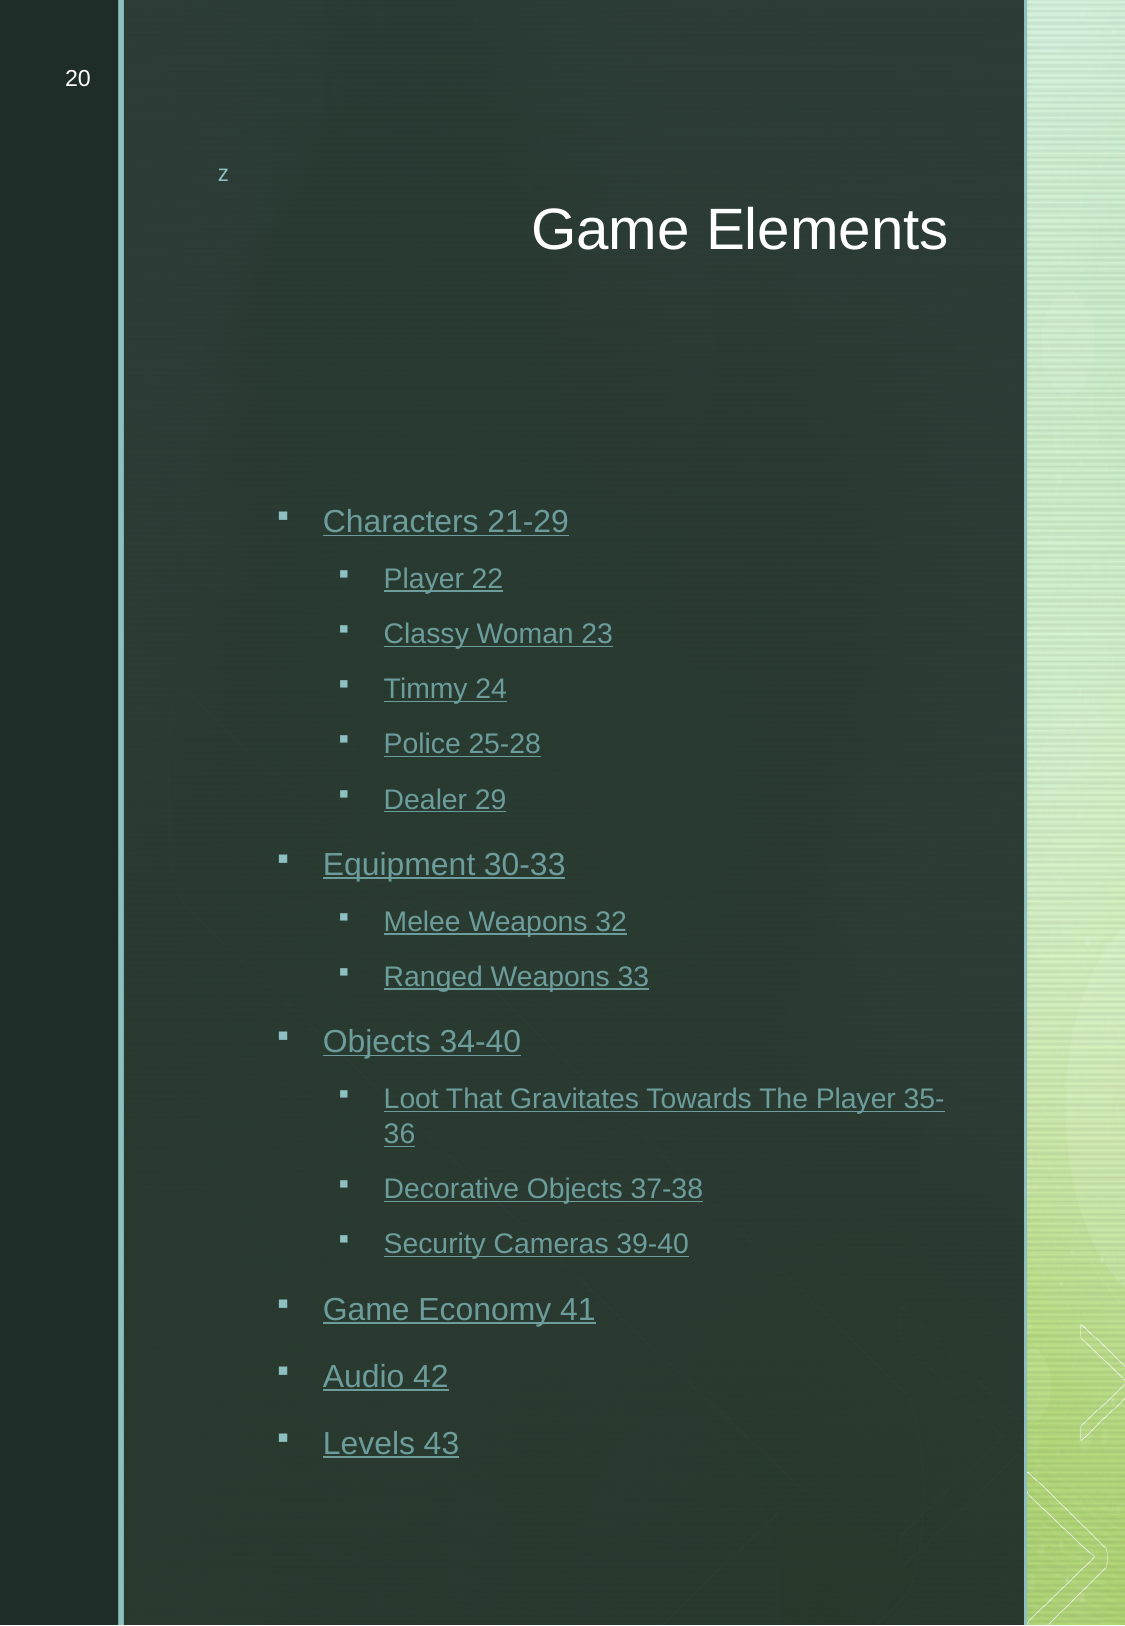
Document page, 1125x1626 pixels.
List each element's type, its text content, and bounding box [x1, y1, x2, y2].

slide_number 20 [19, 38, 99, 116]
picture [1028, 0, 1125, 1625]
title Game Elements [241, 191, 965, 447]
list Characters 21-29 Player 22 Classy Woman 23 Timmy 24 Police 25-28 Dealer 29 Equipment 30-33 Melee Weapons 32 Ranged Weapons 33 Objects 34-40 Loot That Gravitates Towards The Player 35-36 Decorative Objects 37-38 Security Cameras 39-40 Game Economy 41 Audio 42 Levels 43 [261, 485, 965, 1434]
